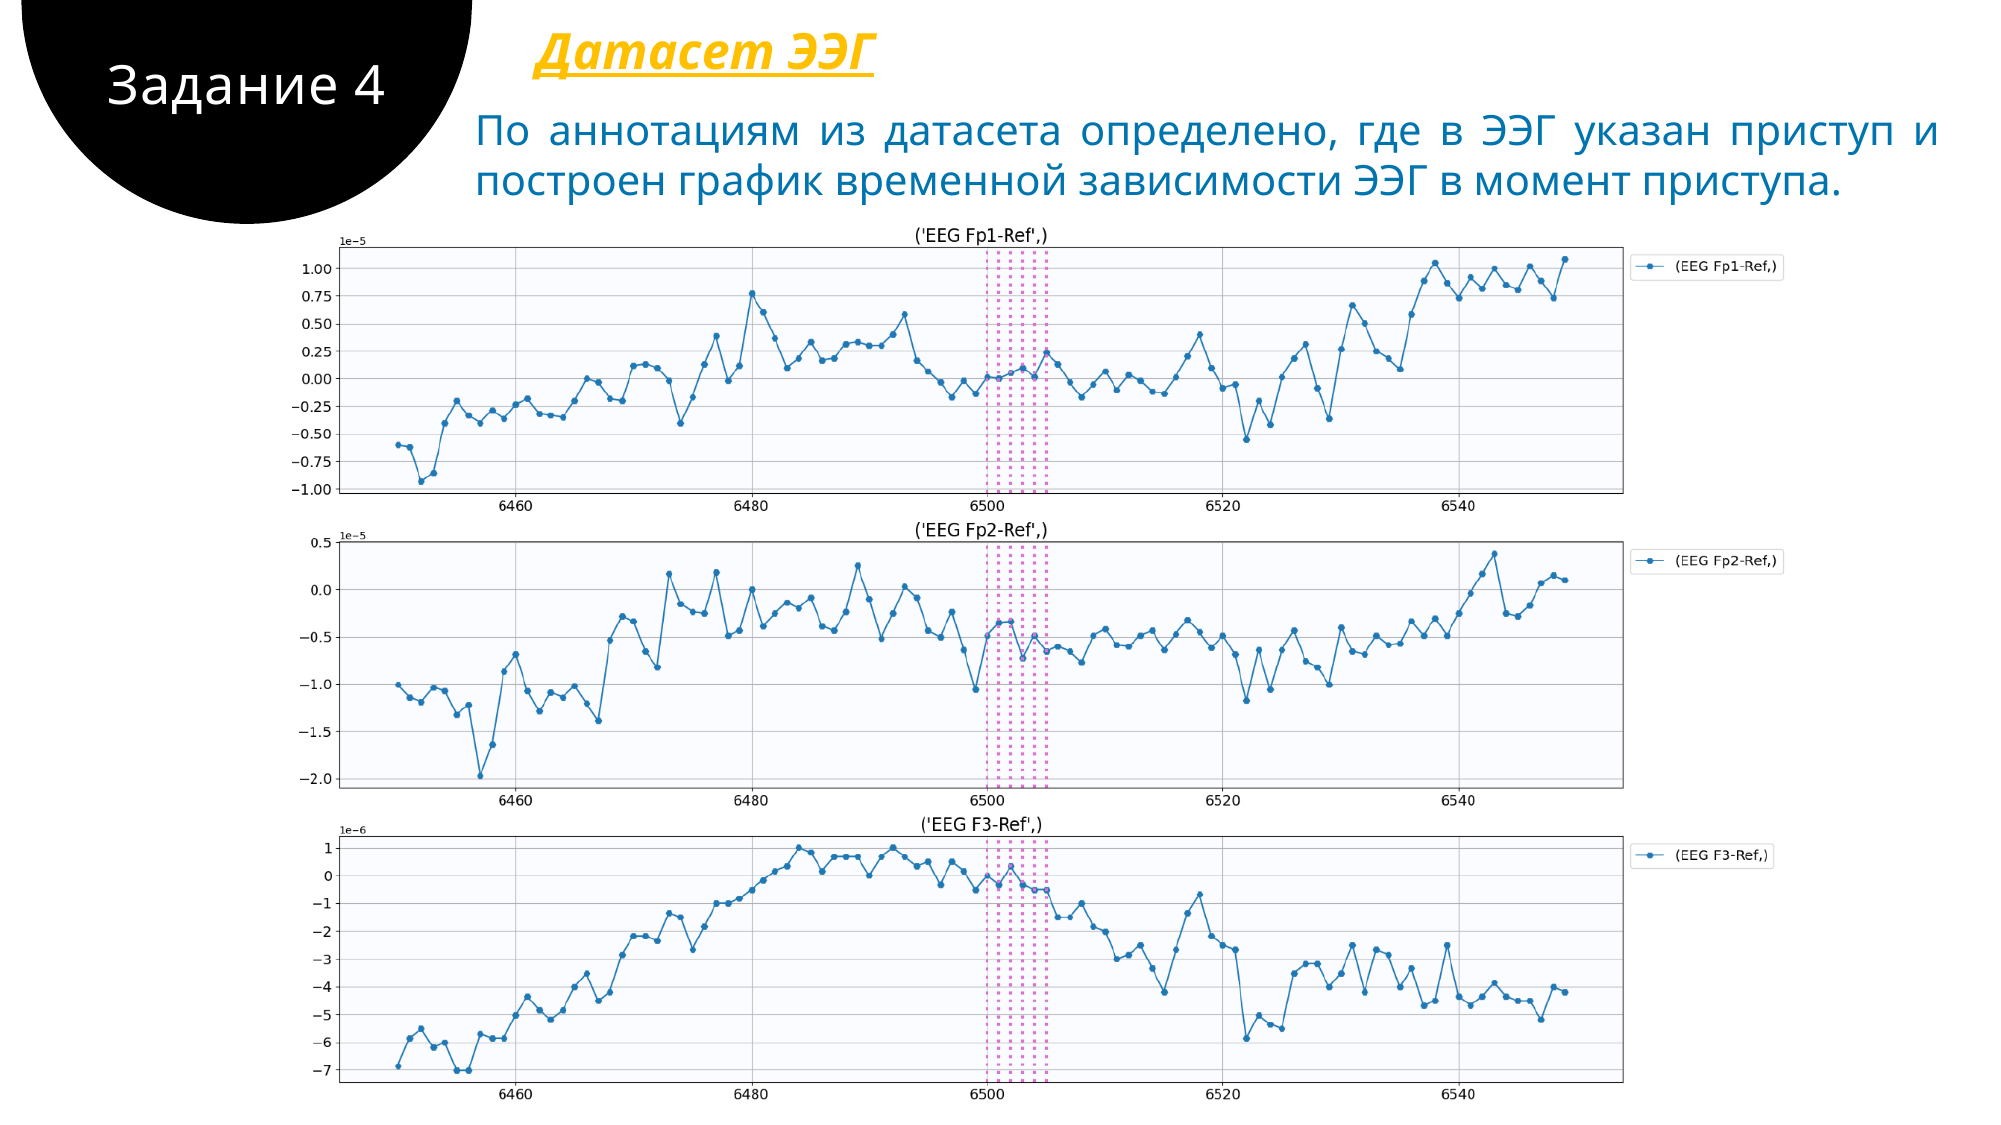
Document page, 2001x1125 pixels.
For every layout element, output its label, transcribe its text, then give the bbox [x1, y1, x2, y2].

picture [292, 225, 1788, 1107]
list Датасет ЭЭГ [521, 19, 1913, 89]
text_box По аннотациям из датасета определено, где в ЭЭГ указан приступ и построен график временной зависимости ЭЭГ в момент приступа. [460, 96, 1956, 212]
title Задание 4 [44, 50, 449, 125]
